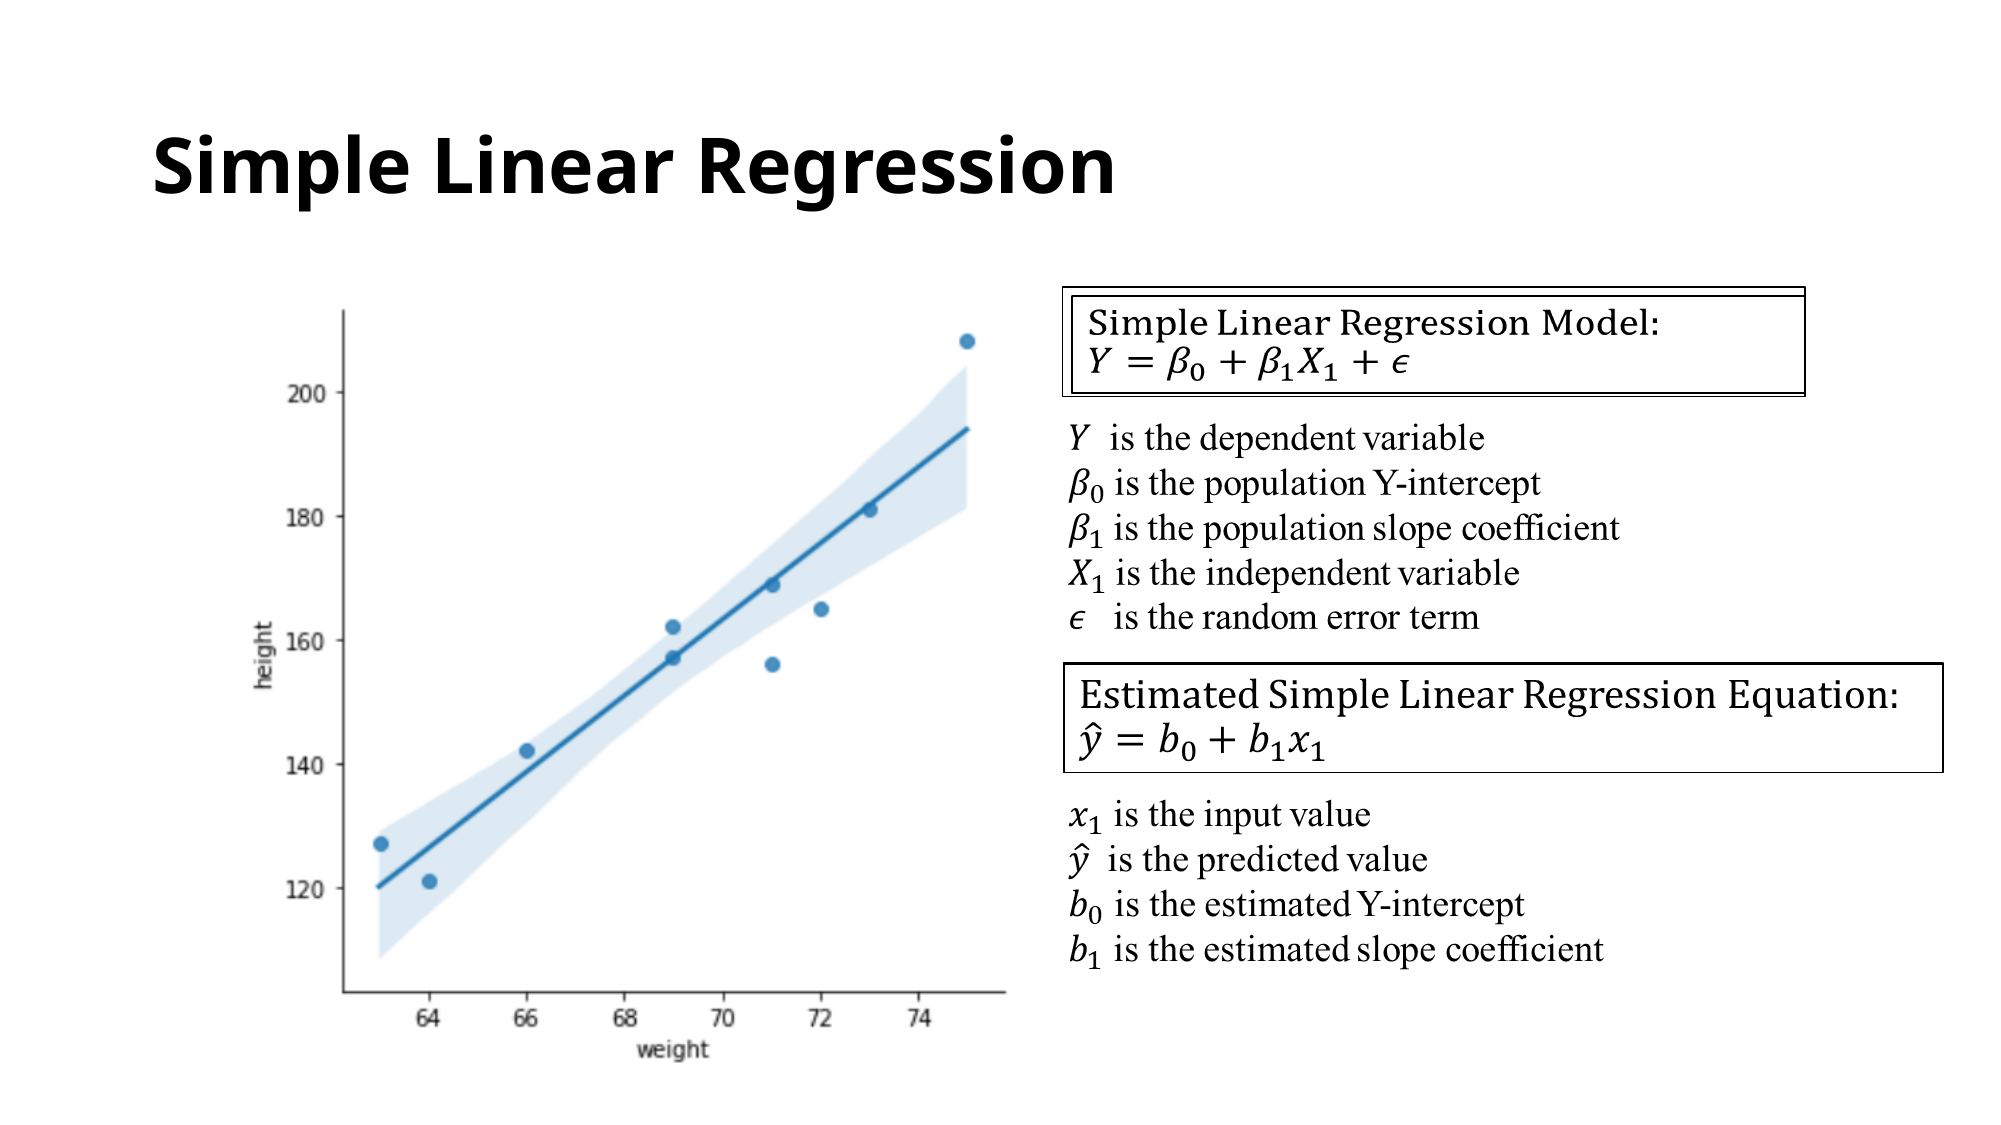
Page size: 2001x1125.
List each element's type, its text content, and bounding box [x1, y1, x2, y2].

list [1062, 287, 1806, 397]
text_box [1063, 663, 1943, 773]
text_box [1053, 406, 1918, 698]
picture [207, 277, 1038, 1074]
text_box [1053, 782, 1954, 1025]
title Simple Linear Regression [137, 59, 1863, 278]
